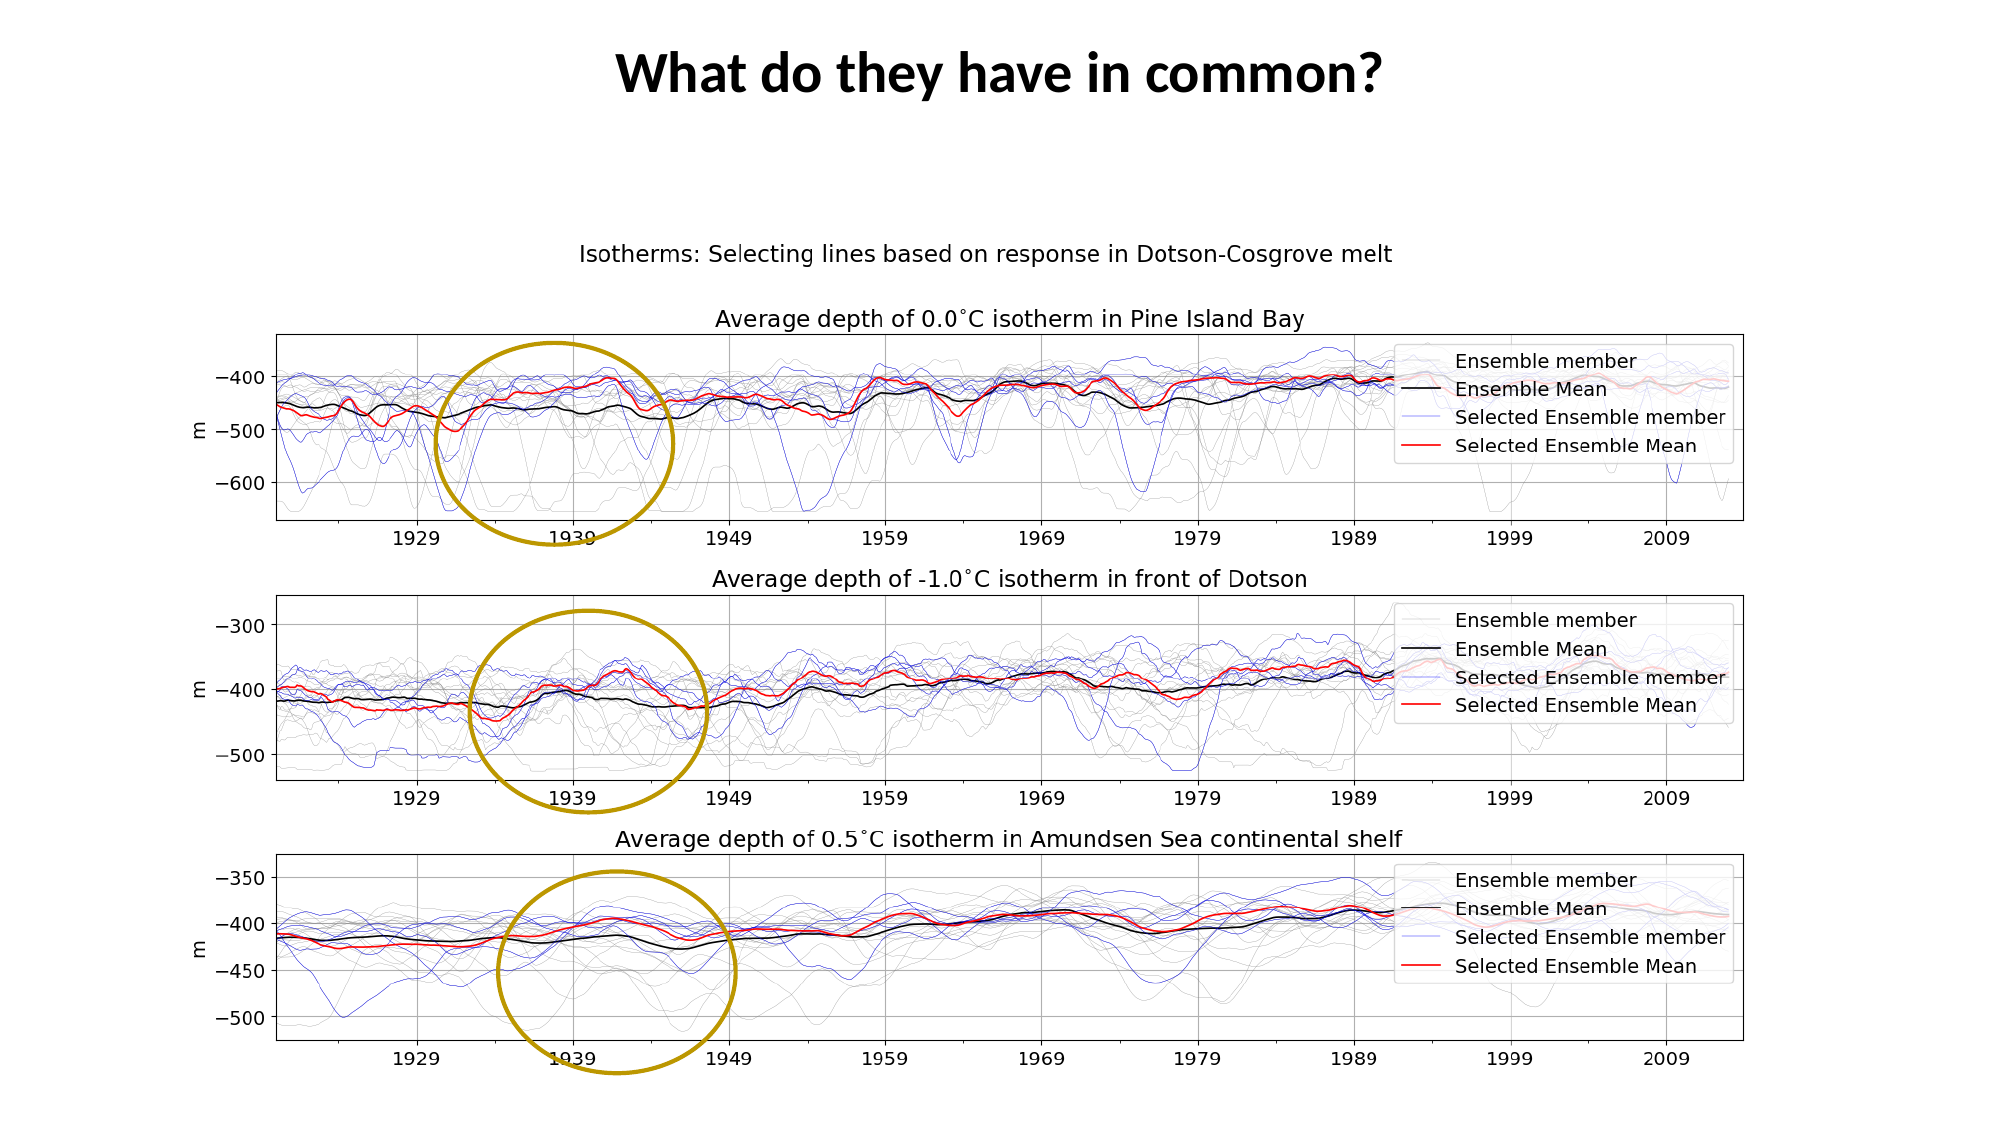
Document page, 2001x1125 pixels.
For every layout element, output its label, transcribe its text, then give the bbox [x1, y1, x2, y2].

text_box What do they have in common? [453, 33, 1547, 104]
picture [135, 234, 1835, 1125]
